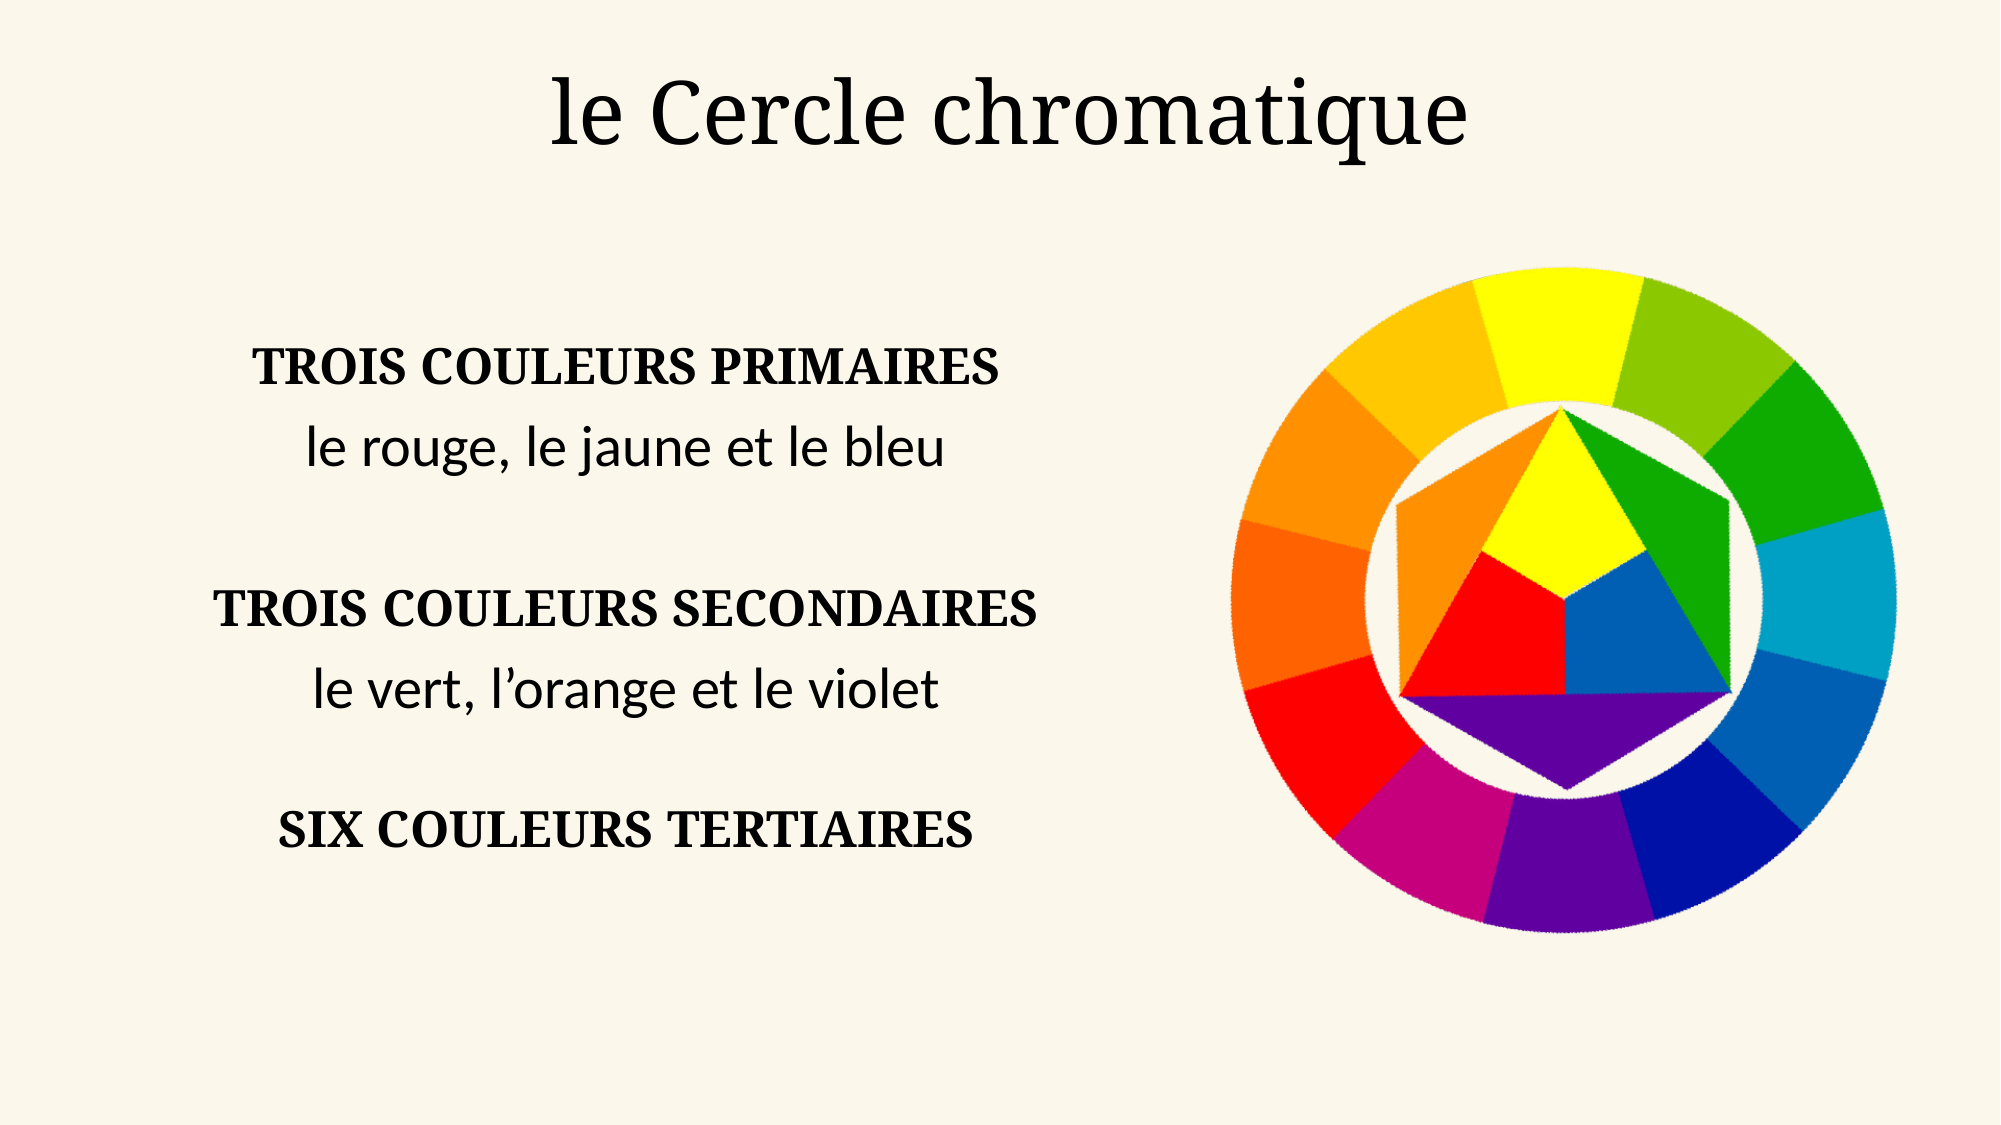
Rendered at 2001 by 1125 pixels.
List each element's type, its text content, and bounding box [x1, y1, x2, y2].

title le Cercle chromatique [137, 59, 1835, 278]
list TROIS COULEURS PRIMAIRES le rouge, le jaune et le bleu TROIS COULEURS SECONDAIRES le vert, l’orange et le violet SIX COULEURS TERTIAIRES [159, 333, 1093, 1017]
picture [1016, 53, 2000, 1125]
